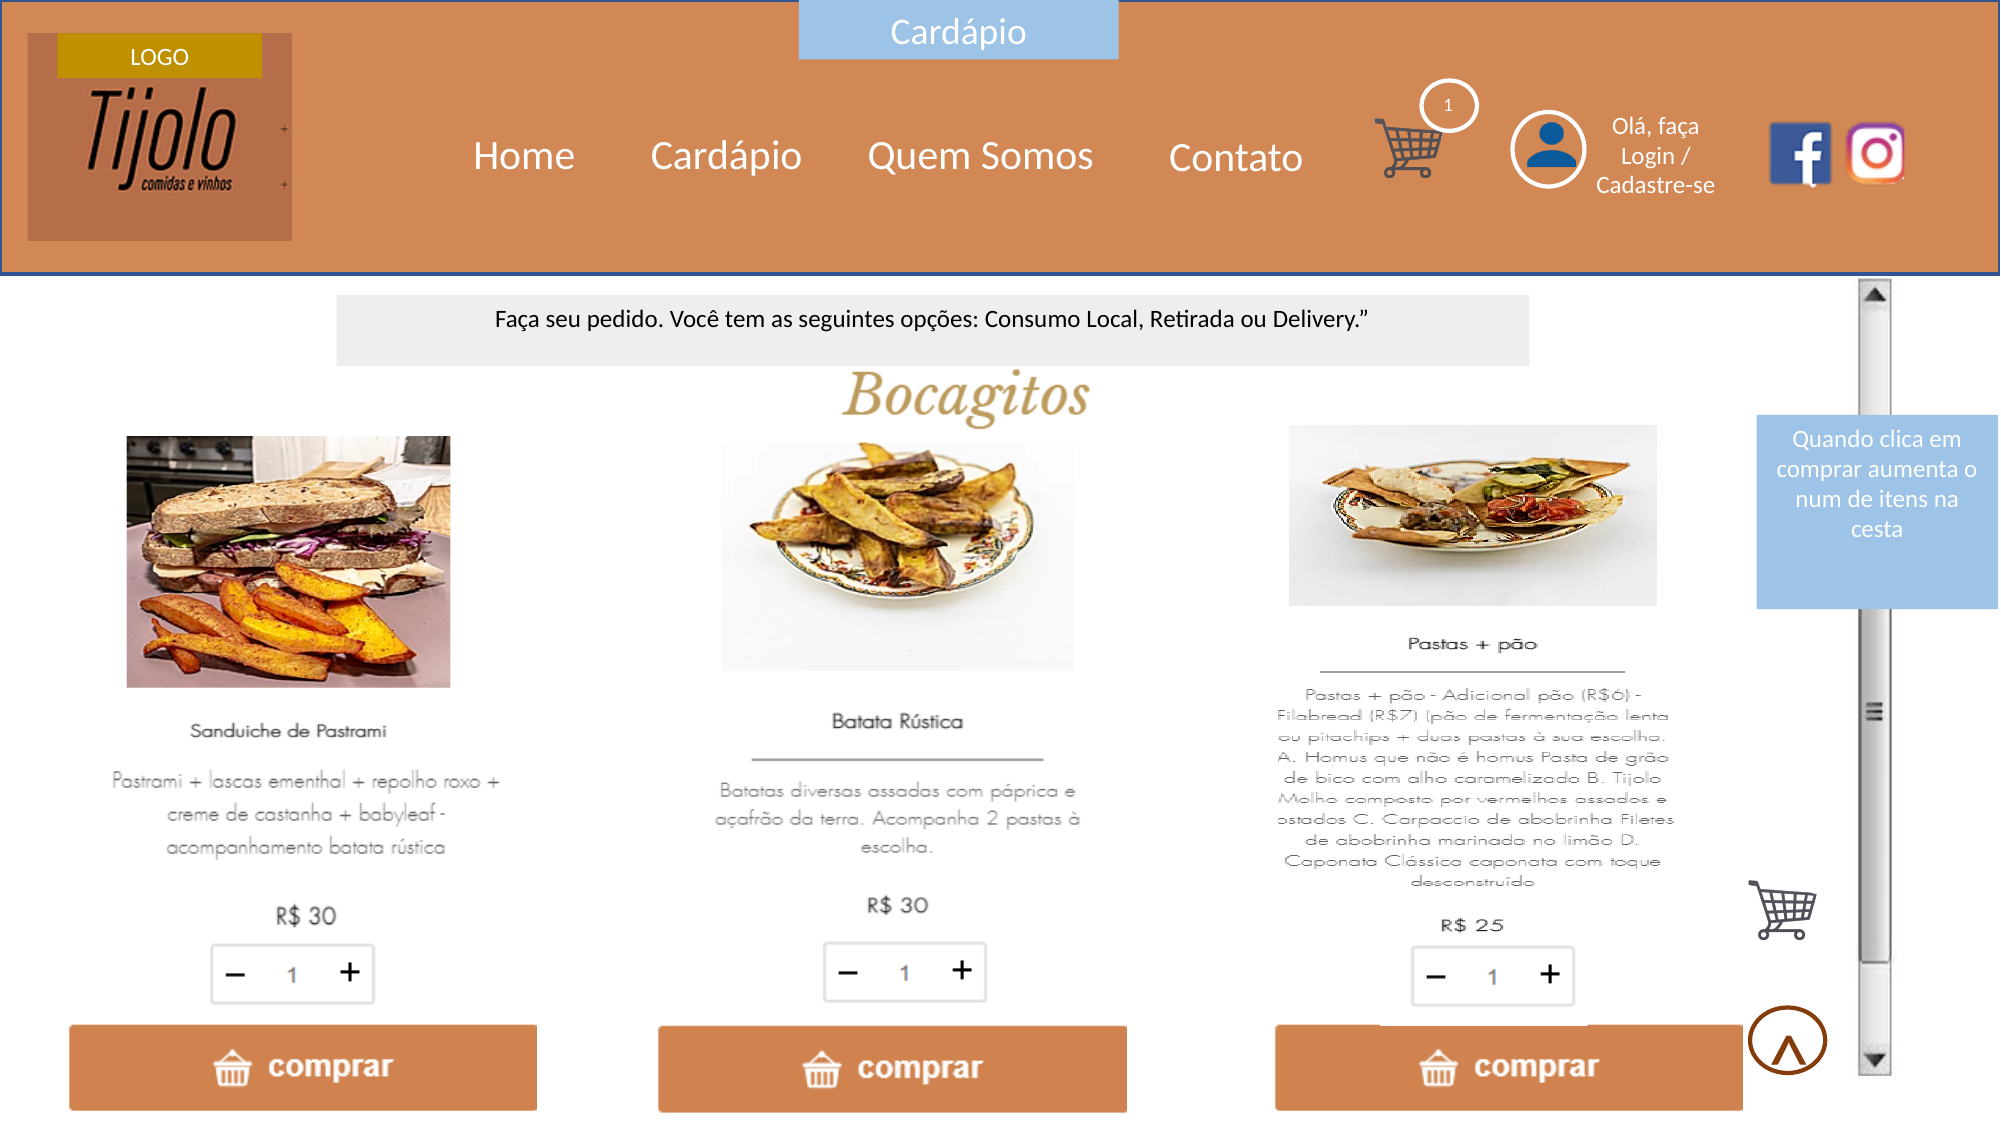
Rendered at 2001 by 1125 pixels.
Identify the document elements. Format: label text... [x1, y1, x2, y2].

text_box Cardápio [798, 0, 1119, 60]
text_box Cardápio [587, 120, 841, 185]
text_box Contato [1096, 122, 1365, 187]
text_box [1744, 842, 1852, 948]
picture [1262, 424, 1743, 1123]
picture [1737, 87, 1905, 218]
picture [120, 436, 470, 751]
text_box Quem Somos [841, 120, 1120, 185]
text_box Home [428, 120, 587, 185]
picture [57, 942, 538, 1123]
picture [646, 442, 1127, 1124]
picture [70, 764, 551, 928]
text_box Faça seu pedido. Você tem as seguintes opções: Consumo Local, Retirada ou Delivery.” [336, 295, 1530, 366]
picture [742, 342, 1158, 433]
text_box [1370, 80, 1478, 186]
picture [27, 33, 293, 241]
text_box Olá, faça Login / Cadastre-se [1568, 101, 1732, 207]
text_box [1512, 111, 1588, 187]
text_box [0, 0, 2000, 276]
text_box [1749, 278, 1999, 1116]
